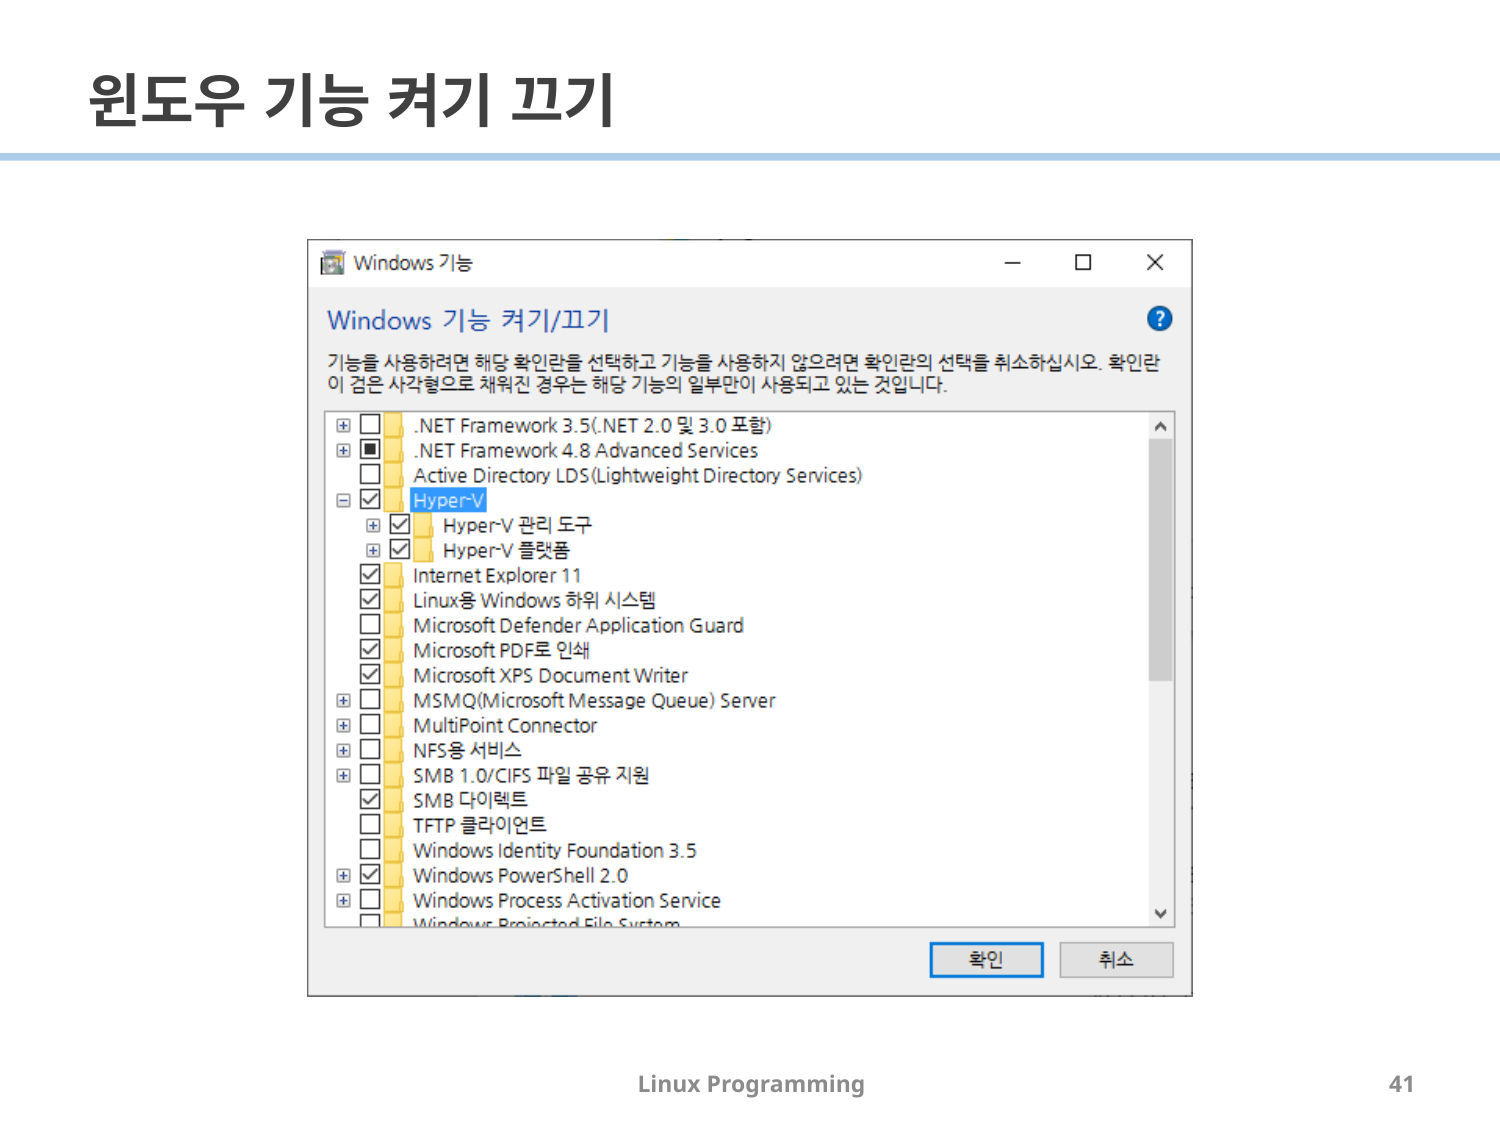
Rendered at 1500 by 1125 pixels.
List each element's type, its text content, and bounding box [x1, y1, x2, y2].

title 윈도우 기능 켜기 끄기 [72, 22, 1431, 144]
slide_number 41 [1093, 1067, 1431, 1103]
picture [307, 239, 1193, 997]
footer Linux Programming [498, 1067, 1005, 1103]
